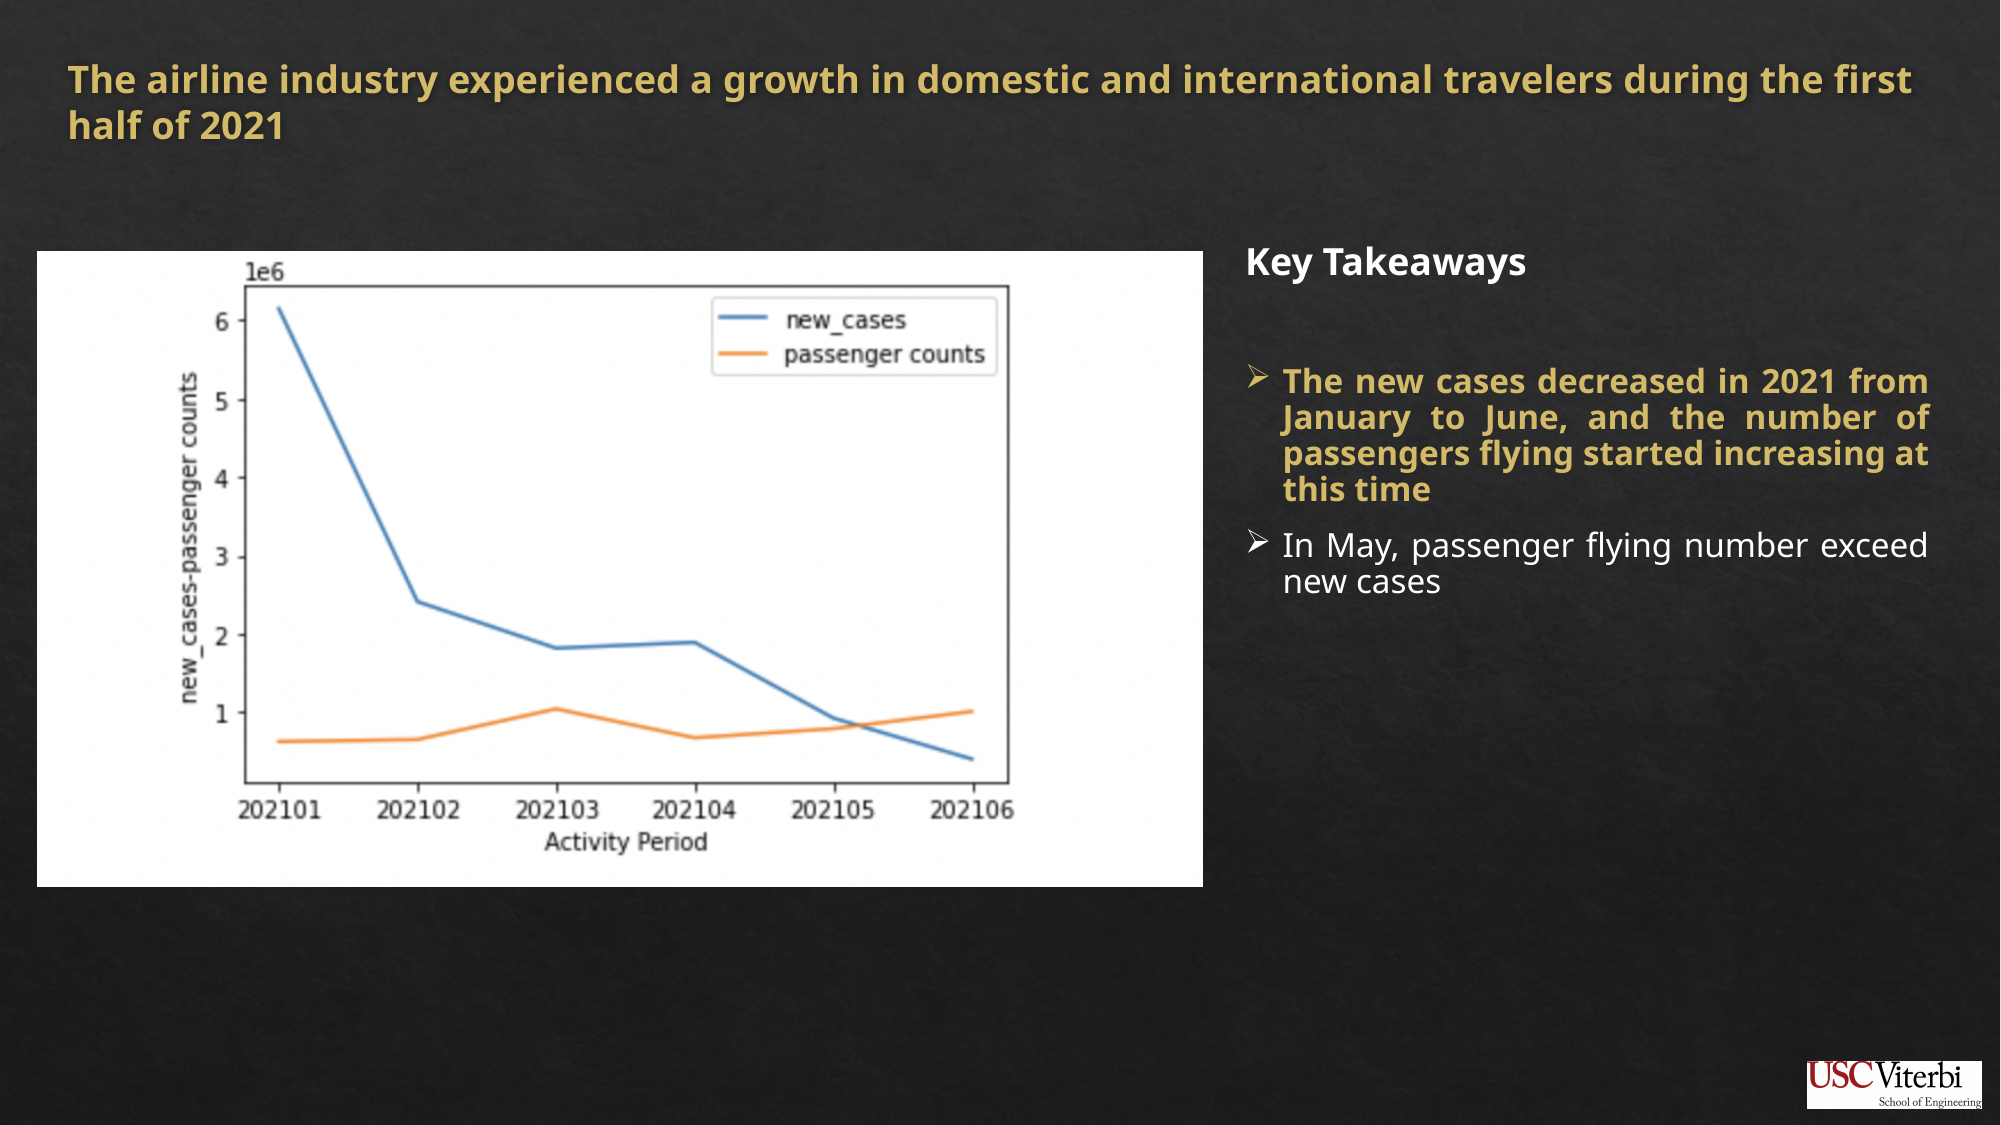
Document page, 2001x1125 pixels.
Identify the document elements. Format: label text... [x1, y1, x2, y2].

title The airline industry experienced a growth in domestic and international travelers during the first half of 2021 [52, 48, 1959, 155]
text_box Key Takeaways The new cases decreased in 2021 from January to June, and the number of passengers flying started increasing at this time In May, passenger flying number exceed new cases [1230, 235, 1946, 1011]
picture [37, 251, 1204, 887]
picture [1807, 1061, 1982, 1109]
